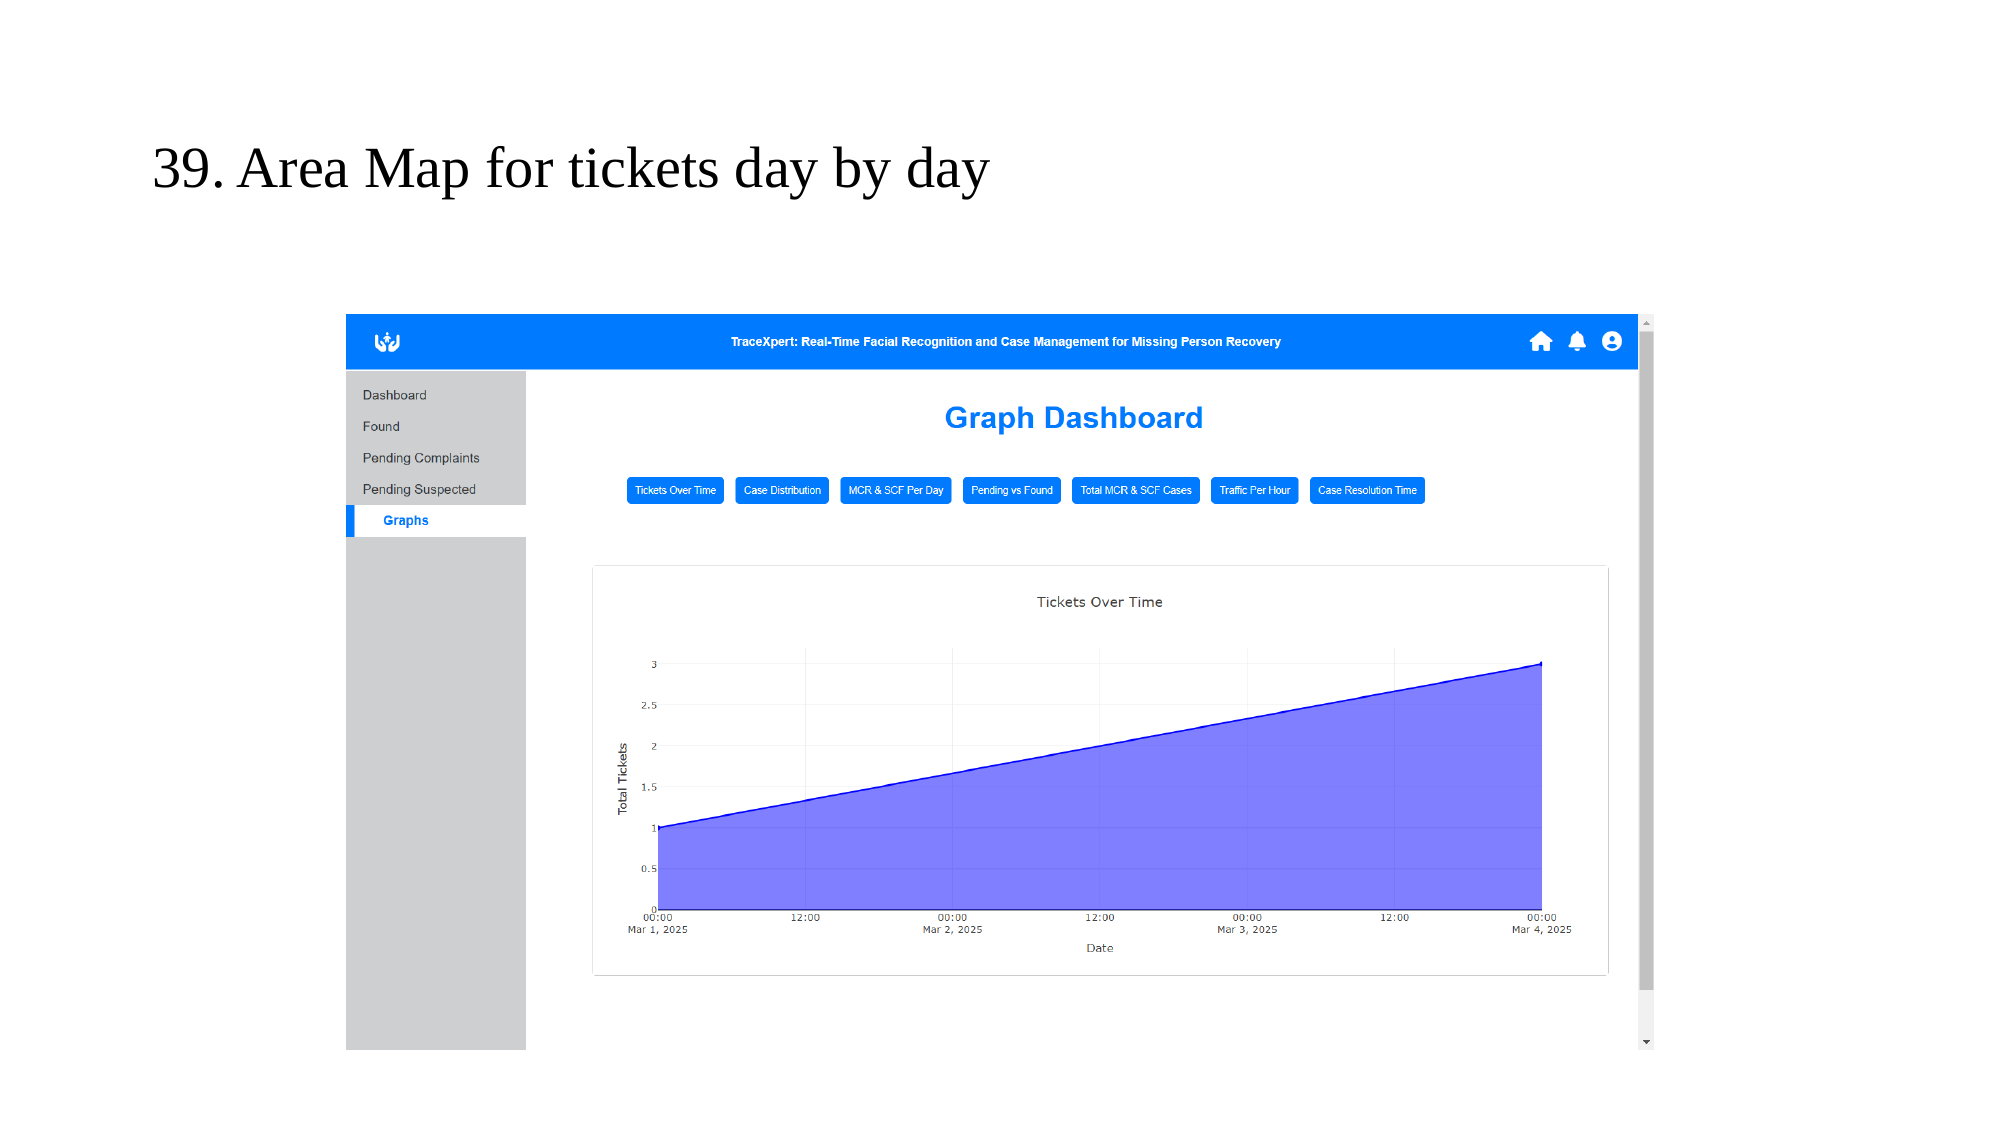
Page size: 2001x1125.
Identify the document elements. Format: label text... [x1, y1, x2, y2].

picture [346, 314, 1654, 1050]
title 39. Area Map for tickets day by day [137, 59, 1863, 278]
